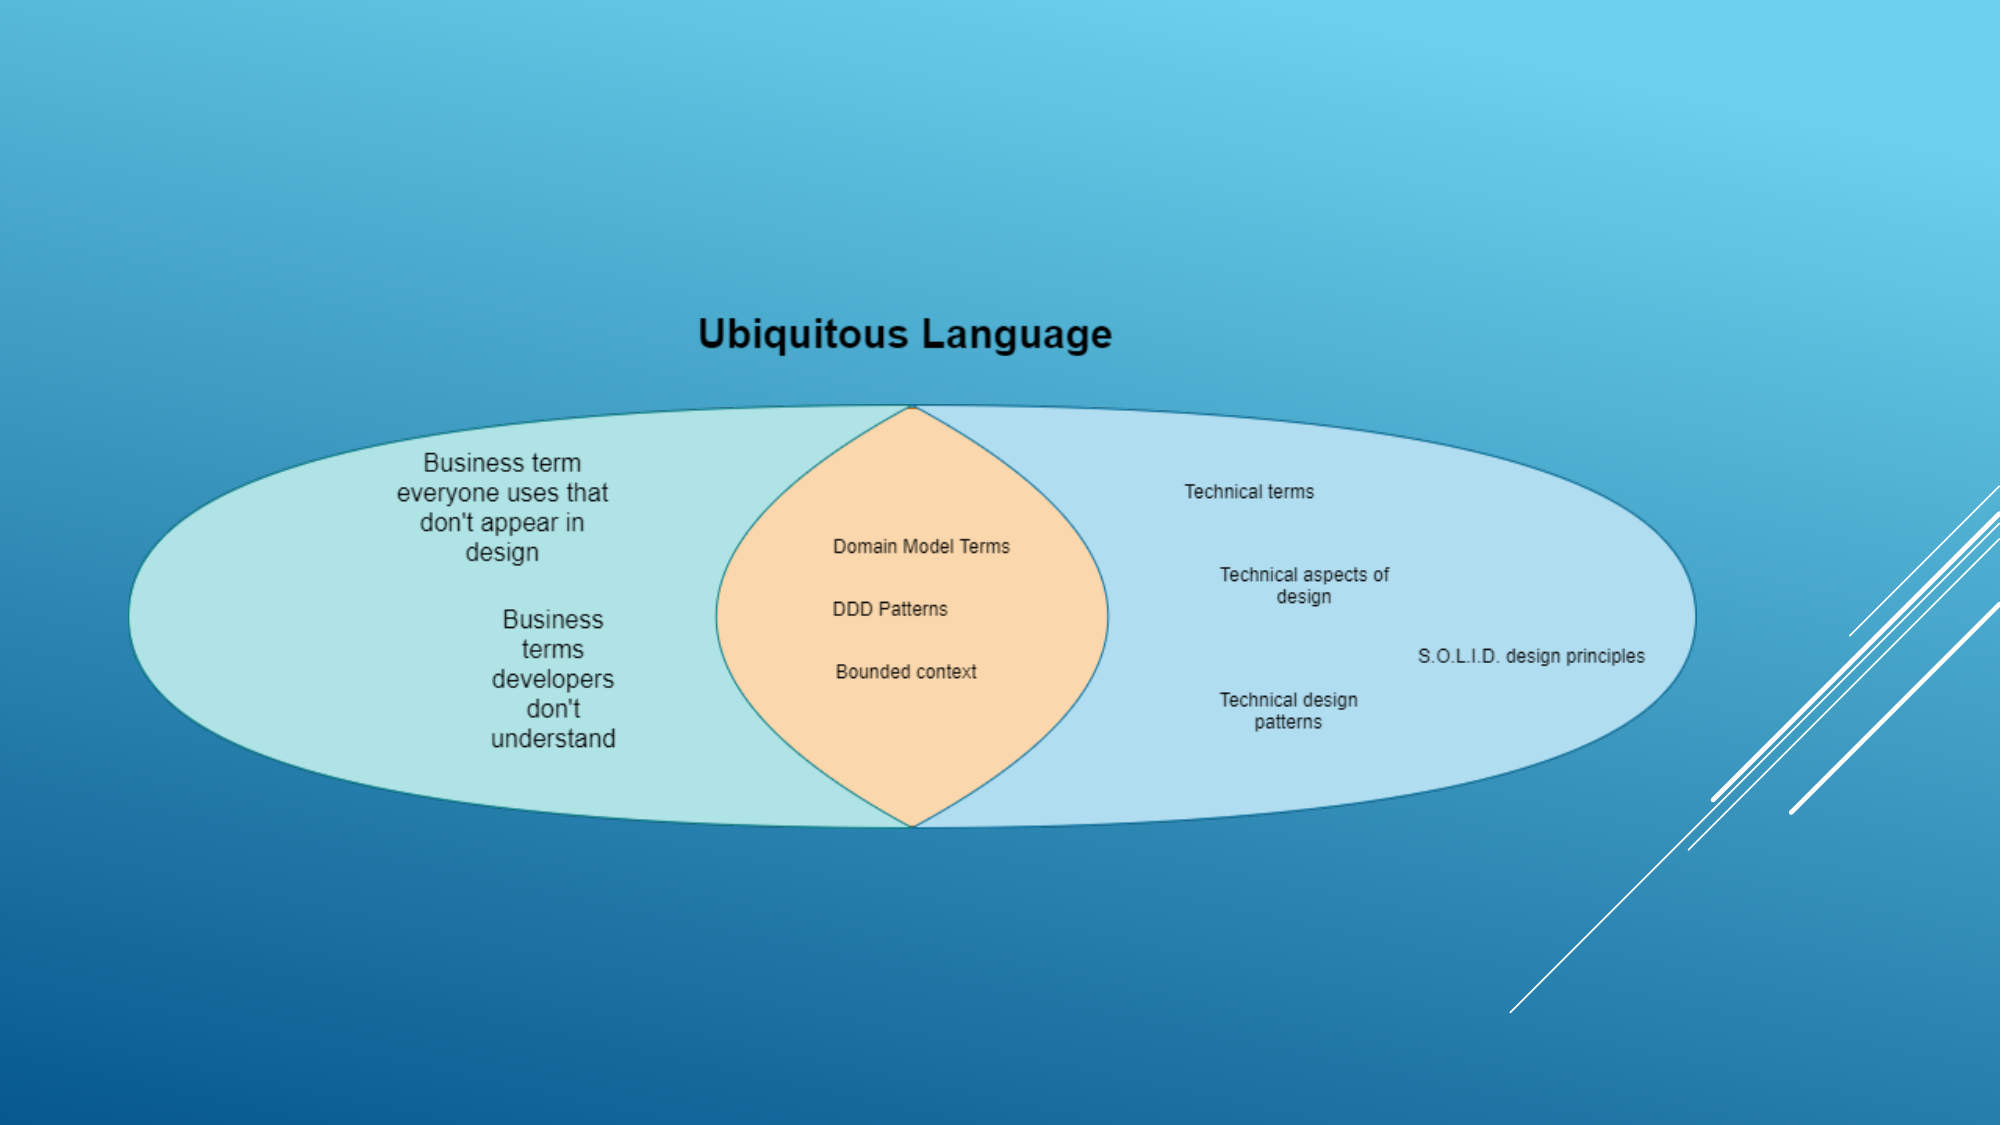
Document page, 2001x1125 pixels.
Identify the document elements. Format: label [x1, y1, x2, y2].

picture [128, 295, 1697, 830]
